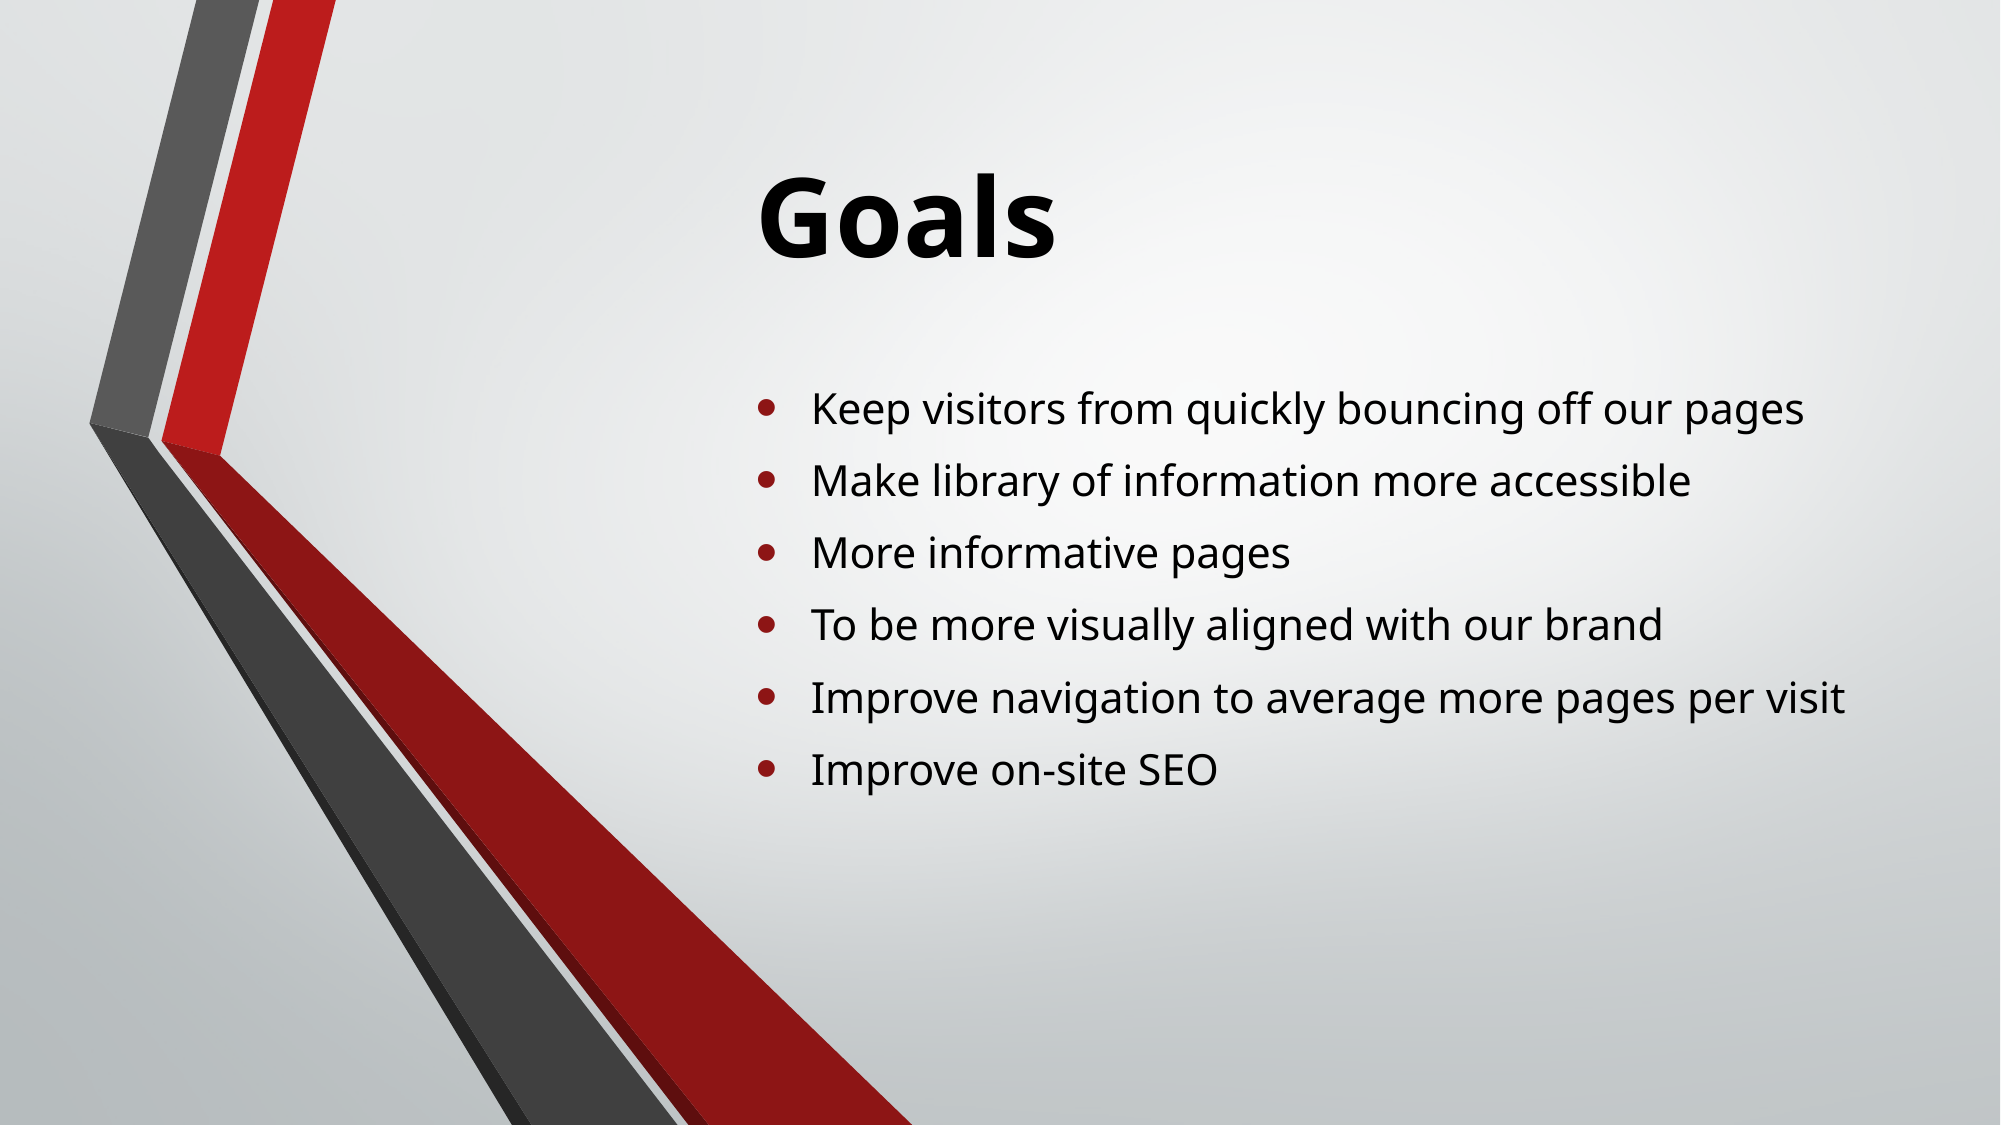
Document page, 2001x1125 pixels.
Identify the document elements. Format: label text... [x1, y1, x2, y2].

text_box Goals [740, 138, 1303, 287]
subtitle Keep visitors from quickly bouncing off our pages Make library of information more accessible More informative pages To be more visually aligned with our brand Improve navigation to average more pages per visit Improve on-site SEO [740, 373, 1887, 847]
